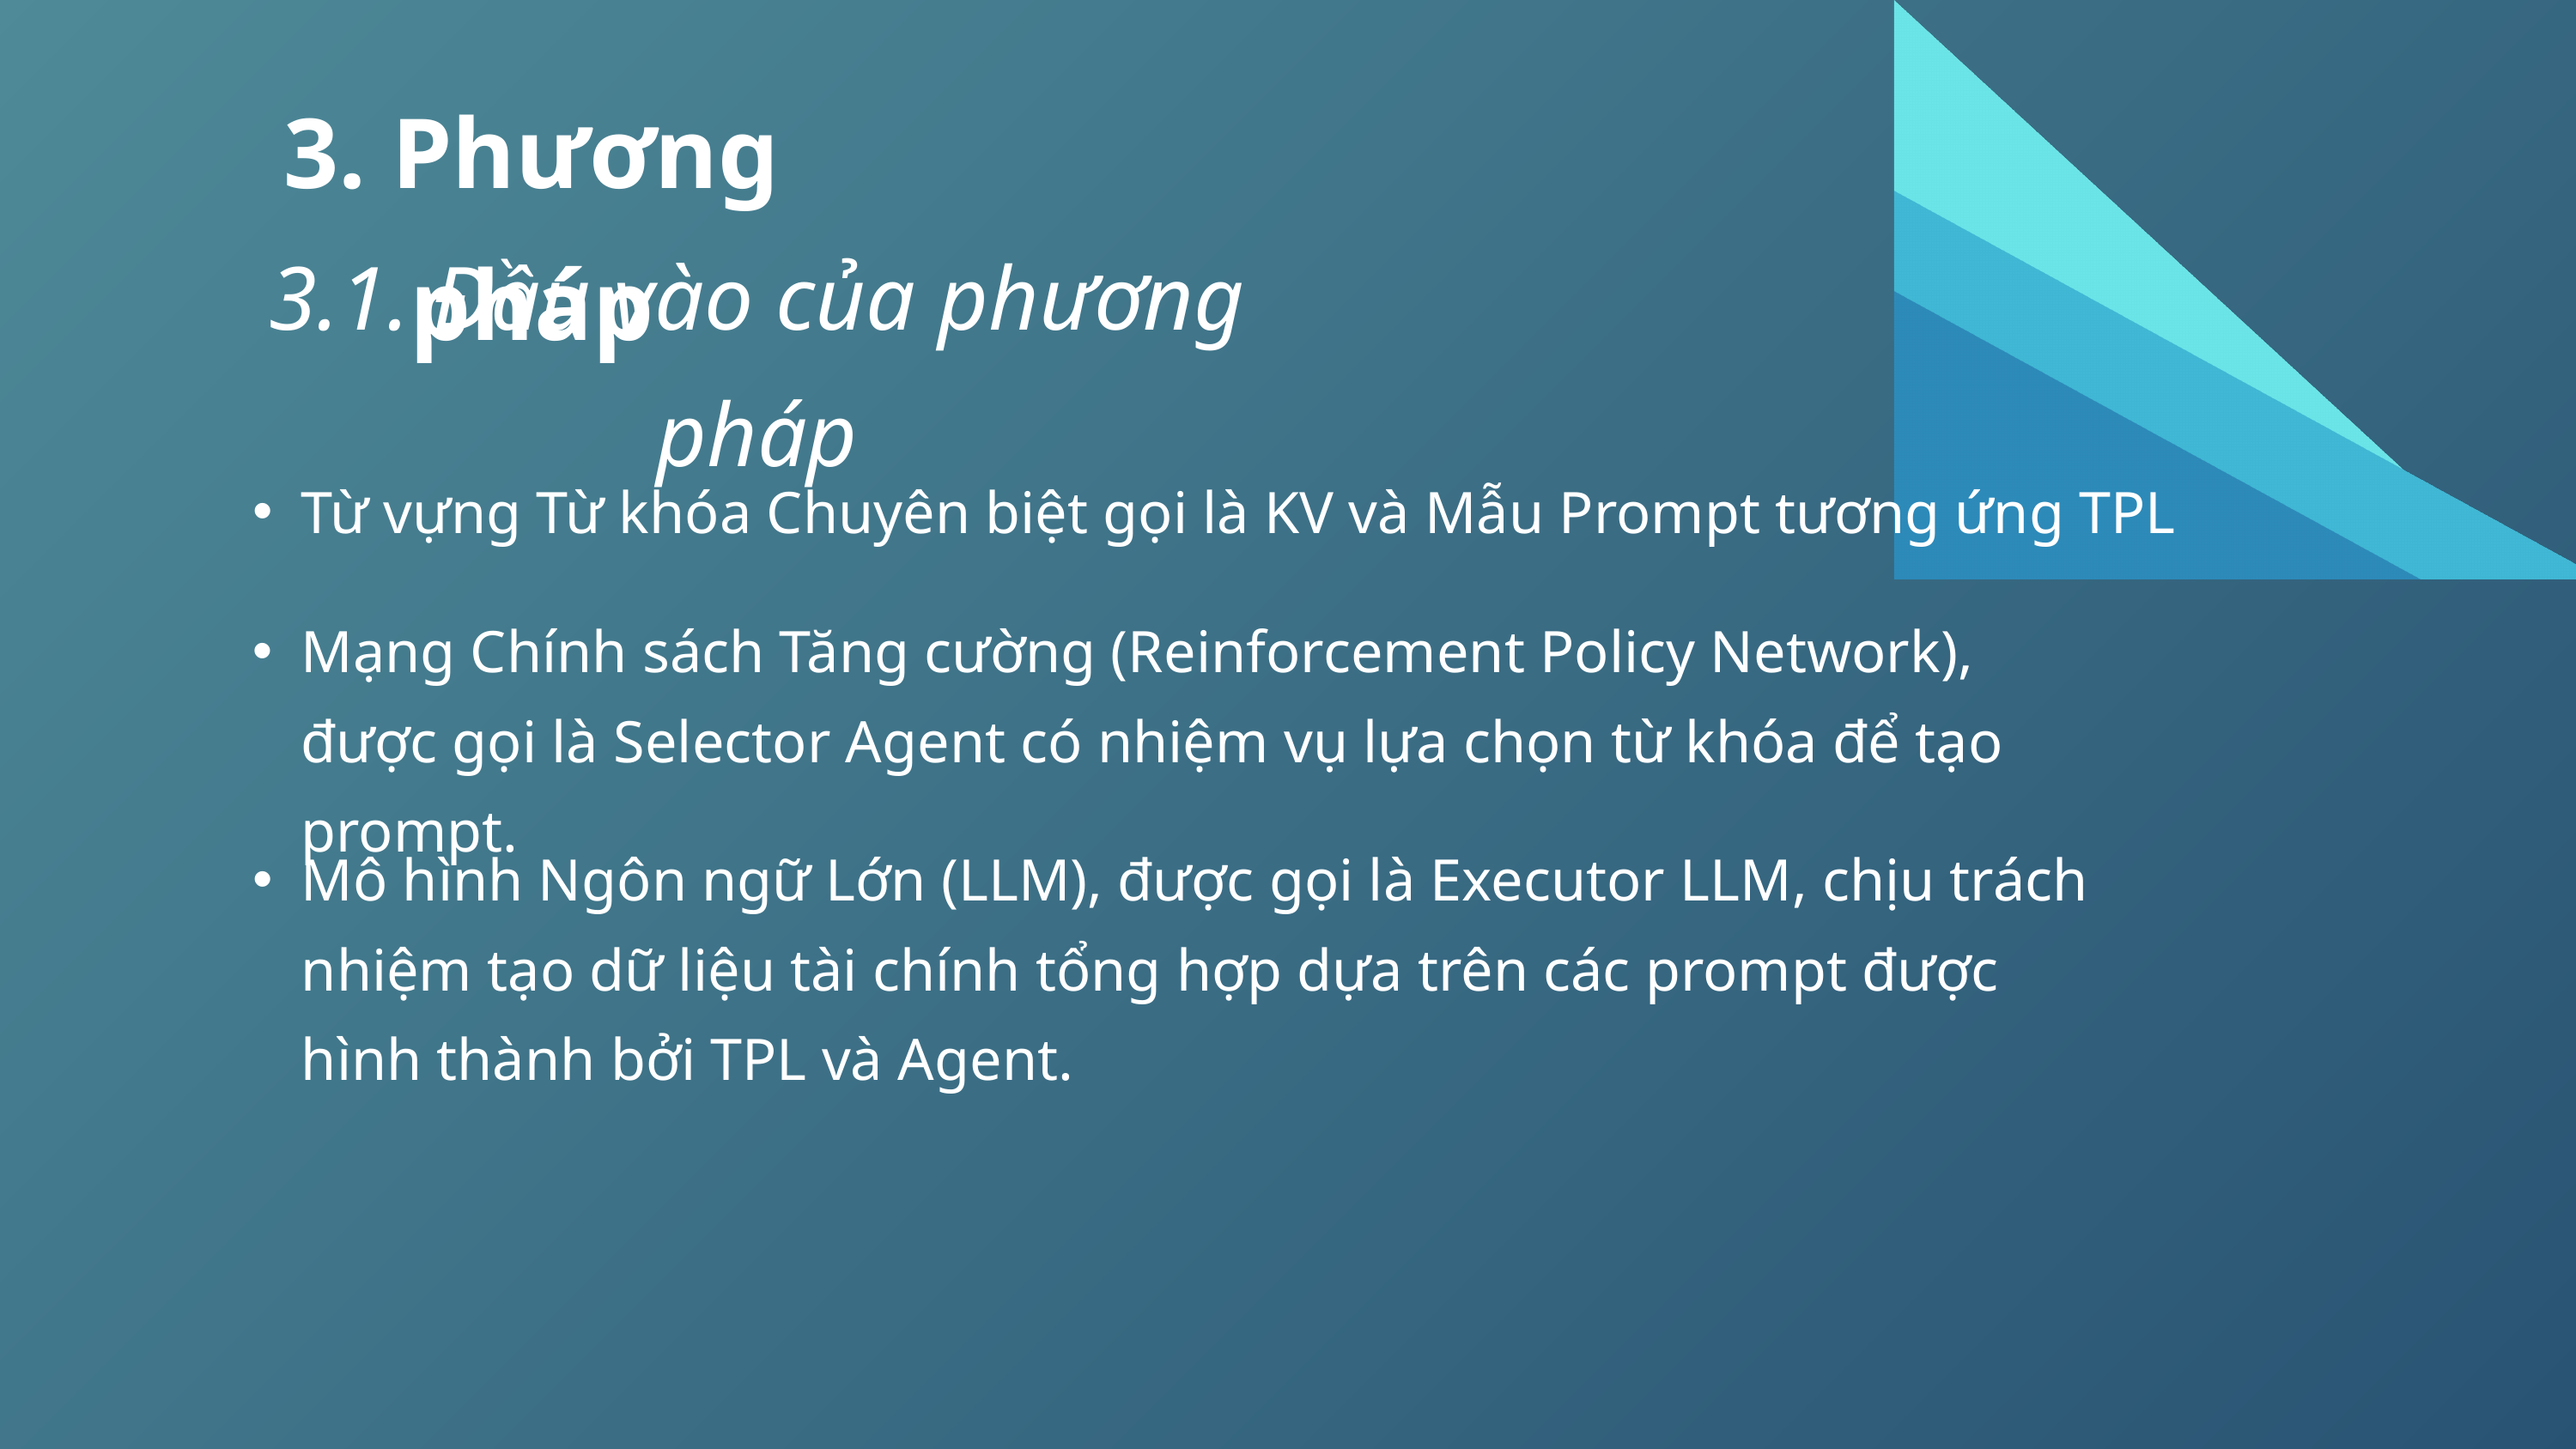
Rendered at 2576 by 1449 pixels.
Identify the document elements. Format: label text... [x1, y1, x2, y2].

text_box [1893, 0, 2576, 579]
text_box Mô hình Ngôn ngữ Lớn (LLM), được gọi là Executor LLM, chịu trách nhiệm tạo dữ liệu tài chính tổng hợp dựa trên các prompt được hình thành bởi TPL và Agent. [204, 822, 2136, 1092]
text_box 3.1. Đầu vào của phương pháp [204, 209, 1310, 454]
text_box Mạng Chính sách Tăng cường (Reinforcement Policy Network), được gọi là Selector Agent có nhiệm vụ lựa chọn từ khóa để tạo prompt. [204, 594, 2066, 822]
text_box Từ vựng Từ khóa Chuyên biệt gọi là KV và Mẫu Prompt tương ứng TPL [204, 454, 2326, 545]
text_box 3. Phương pháp [204, 56, 860, 209]
